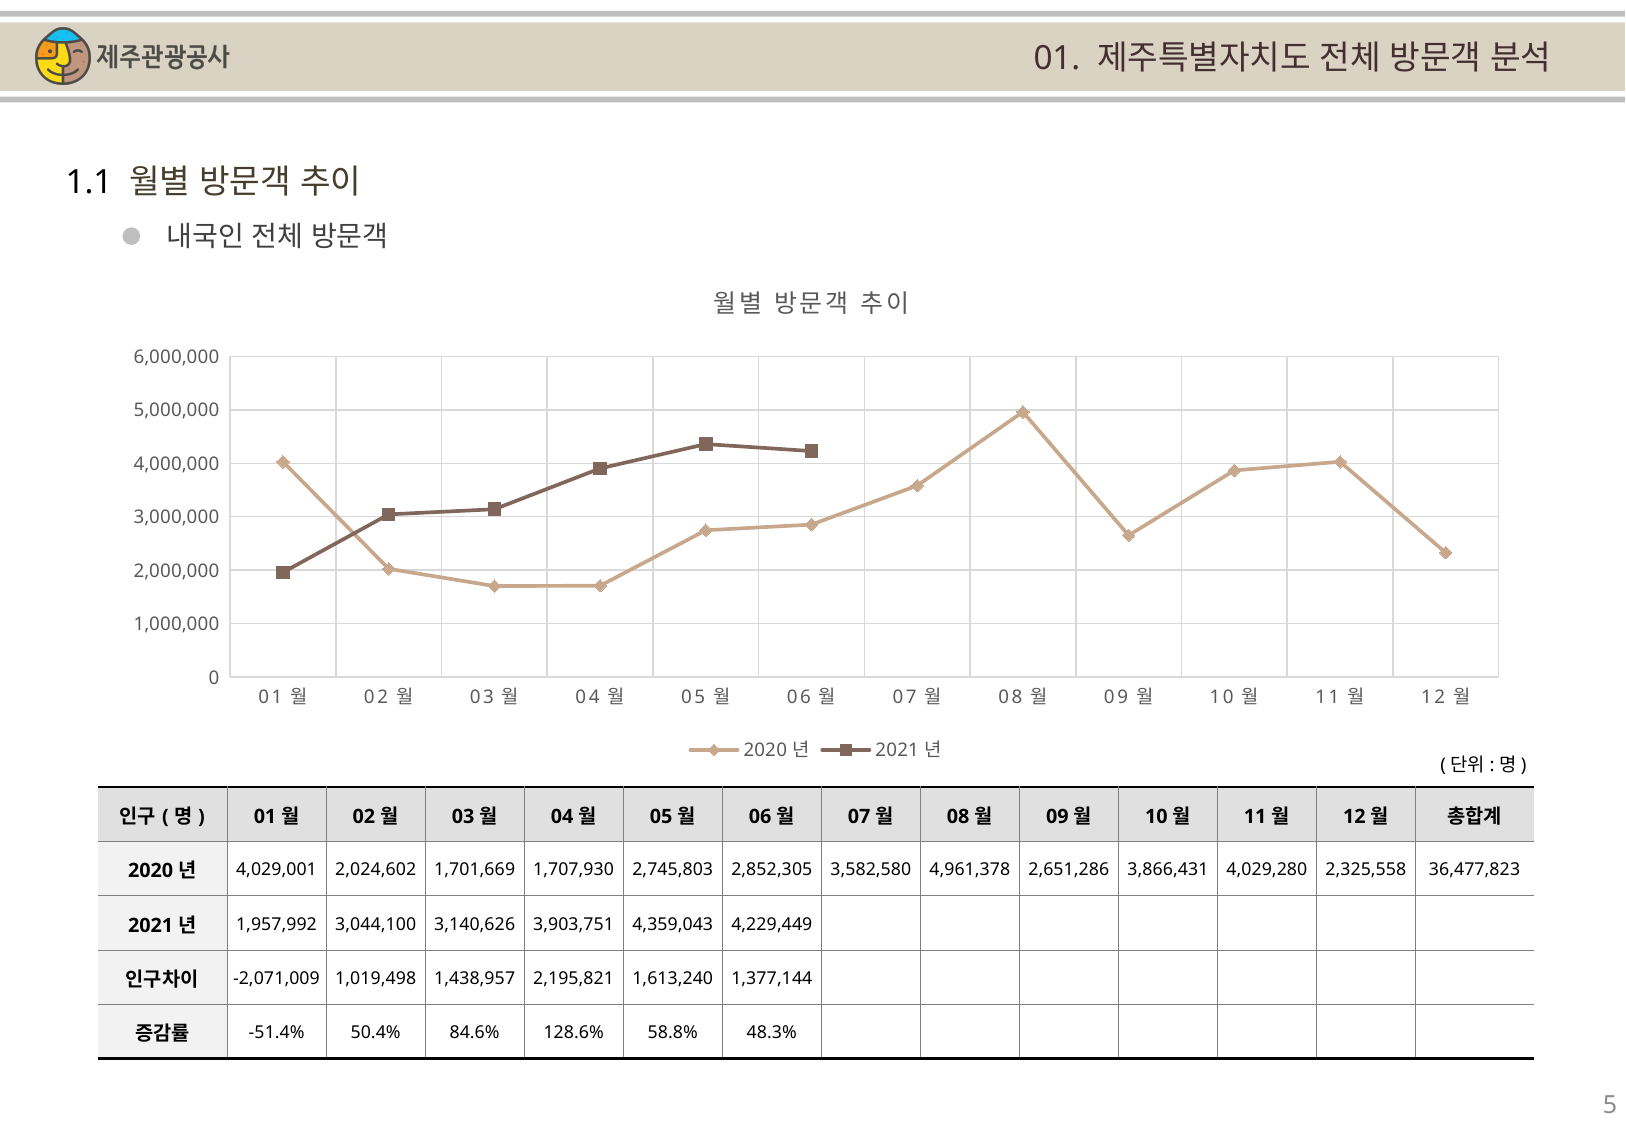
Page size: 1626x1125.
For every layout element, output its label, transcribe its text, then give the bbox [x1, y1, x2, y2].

table_cell [822, 1005, 920, 1057]
table_cell 4,359,043 [624, 896, 722, 950]
table_cell 1,377,144 [723, 951, 821, 1004]
table_header 인구(명) [98, 788, 227, 841]
table_cell [1416, 896, 1534, 950]
table_cell 2,195,821 [525, 951, 623, 1004]
table_header 총합계 [1416, 788, 1534, 841]
table_cell 증감률 [98, 1005, 227, 1057]
table_cell 1,613,240 [624, 951, 722, 1004]
table_cell [1119, 896, 1217, 950]
table_cell 1,707,930 [525, 842, 623, 895]
text_box (단위:명) [1425, 745, 1542, 783]
table_cell [1218, 1005, 1316, 1057]
table_cell 58.8% [624, 1005, 722, 1057]
table_cell 1,701,669 [426, 842, 524, 895]
table_cell 2,745,803 [624, 842, 722, 895]
table_cell 4,029,001 [228, 842, 326, 895]
table_cell [1020, 1005, 1118, 1057]
table_cell 2021년 [98, 896, 227, 950]
table_cell 2020년 [98, 842, 227, 895]
table_cell [1317, 1005, 1415, 1057]
table_cell 2,024,602 [327, 842, 425, 895]
table_cell 4,961,378 [921, 842, 1019, 895]
table_cell 2,325,558 [1317, 842, 1415, 895]
text_box [121, 226, 141, 246]
table_header 08월 [921, 788, 1019, 841]
table_header 06월 [723, 788, 821, 841]
table_header 02월 [327, 788, 425, 841]
table_cell [1317, 951, 1415, 1004]
table_cell 84.6% [426, 1005, 524, 1057]
table_cell -51.4% [228, 1005, 326, 1057]
table_header 01월 [228, 788, 326, 841]
text_box 1.1 월별 방문객 추이 [50, 152, 1144, 208]
text_box 내국인 전체 방문객 [151, 210, 404, 260]
table_cell [1317, 896, 1415, 950]
table_cell [921, 951, 1019, 1004]
table_cell 48.3% [723, 1005, 821, 1057]
table_cell 3,140,626 [426, 896, 524, 950]
table_cell 3,582,580 [822, 842, 920, 895]
table_cell [1119, 1005, 1217, 1057]
picture [31, 26, 232, 87]
table_cell [921, 896, 1019, 950]
table_cell [1416, 951, 1534, 1004]
table_cell [1416, 1005, 1534, 1057]
table_header 12월 [1317, 788, 1415, 841]
table_cell 인구차이 [98, 951, 227, 1004]
table_header 11월 [1218, 788, 1316, 841]
text_box 01. 제주특별자치도 전체 방문객 분석 [891, 28, 1595, 84]
table_cell 4,229,449 [723, 896, 821, 950]
table_cell 4,029,280 [1218, 842, 1316, 895]
table_cell [921, 1005, 1019, 1057]
table_cell 1,019,498 [327, 951, 425, 1004]
table_header 07월 [822, 788, 920, 841]
table_header 10월 [1119, 788, 1217, 841]
table_cell 50.4% [327, 1005, 425, 1057]
table_cell [822, 951, 920, 1004]
table_cell [1020, 896, 1118, 950]
chart [105, 262, 1528, 769]
table_cell 1,438,957 [426, 951, 524, 1004]
table_cell 128.6% [525, 1005, 623, 1057]
table_cell 3,044,100 [327, 896, 425, 950]
table_header 03월 [426, 788, 524, 841]
table_cell 1,957,992 [228, 896, 326, 950]
table_cell -2,071,009 [228, 951, 326, 1004]
table_cell 3,866,431 [1119, 842, 1217, 895]
table_cell 36,477,823 [1416, 842, 1534, 895]
slide_number 5 [1251, 1063, 1618, 1123]
table_cell [822, 896, 920, 950]
table_cell [1218, 951, 1316, 1004]
table_header 05월 [624, 788, 722, 841]
table_header 09월 [1020, 788, 1118, 841]
table_cell [1119, 951, 1217, 1004]
table_cell [1218, 896, 1316, 950]
table_cell 2,852,305 [723, 842, 821, 895]
table_cell 2,651,286 [1020, 842, 1118, 895]
table_cell 3,903,751 [525, 896, 623, 950]
table_header 04월 [525, 788, 623, 841]
table_cell [1020, 951, 1118, 1004]
